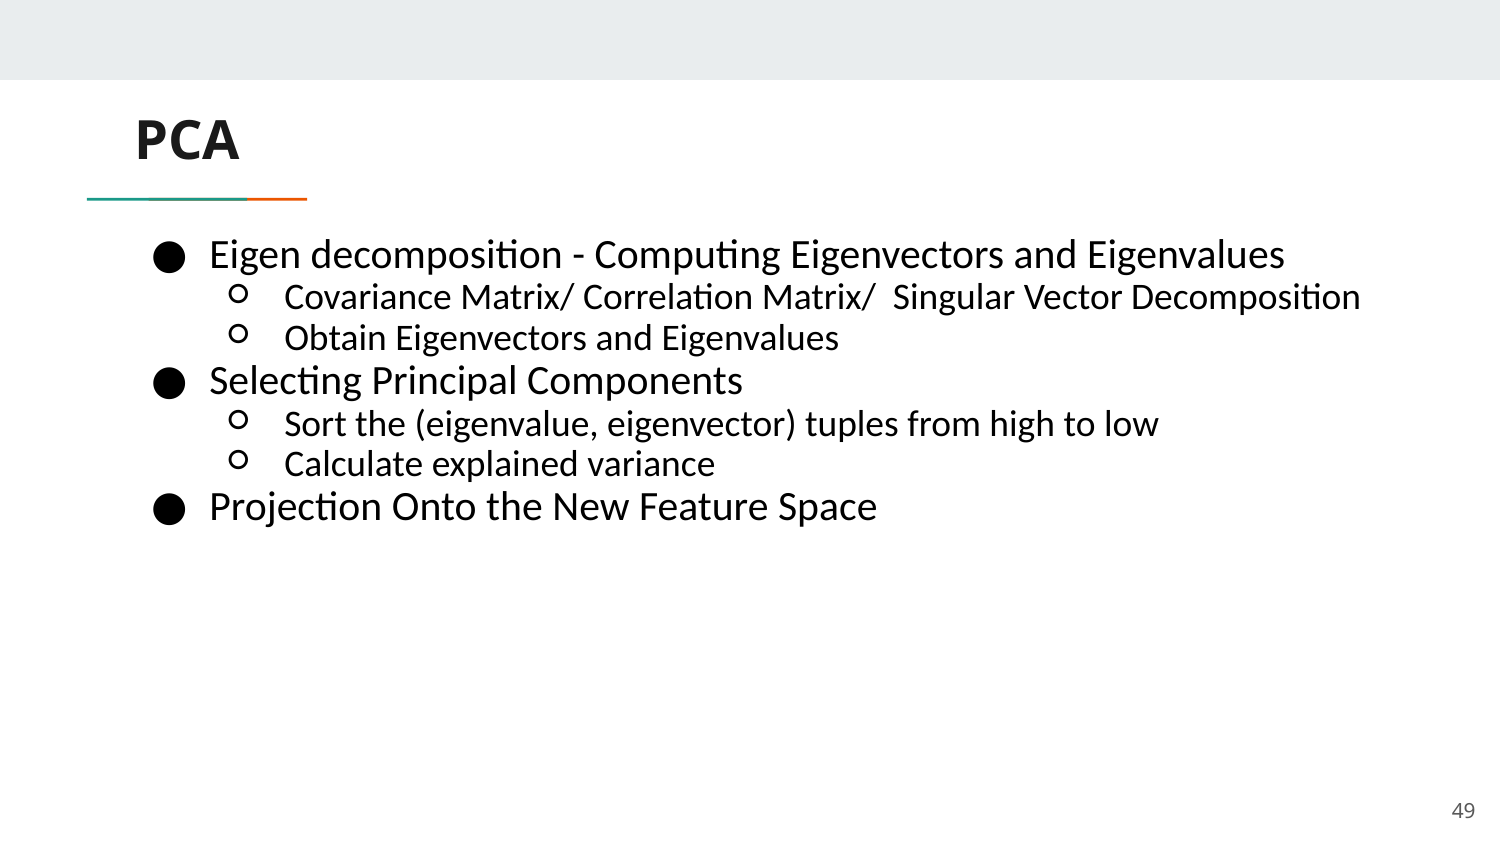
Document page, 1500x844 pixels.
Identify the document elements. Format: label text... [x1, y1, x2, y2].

slide_number 49 [1400, 779, 1491, 844]
title PCA [119, 90, 1381, 178]
list Eigen decomposition - Computing Eigenvectors and Eigenvalues Covariance Matrix/ Correlation Matrix/ Singular Vector Decomposition Obtain Eigenvectors and Eigenvalues Selecting Principal Components Sort the (eigenvalue, eigenvector) tuples from high to low Calculate explained variance Projection Onto the New Feature Space [119, 217, 1381, 772]
